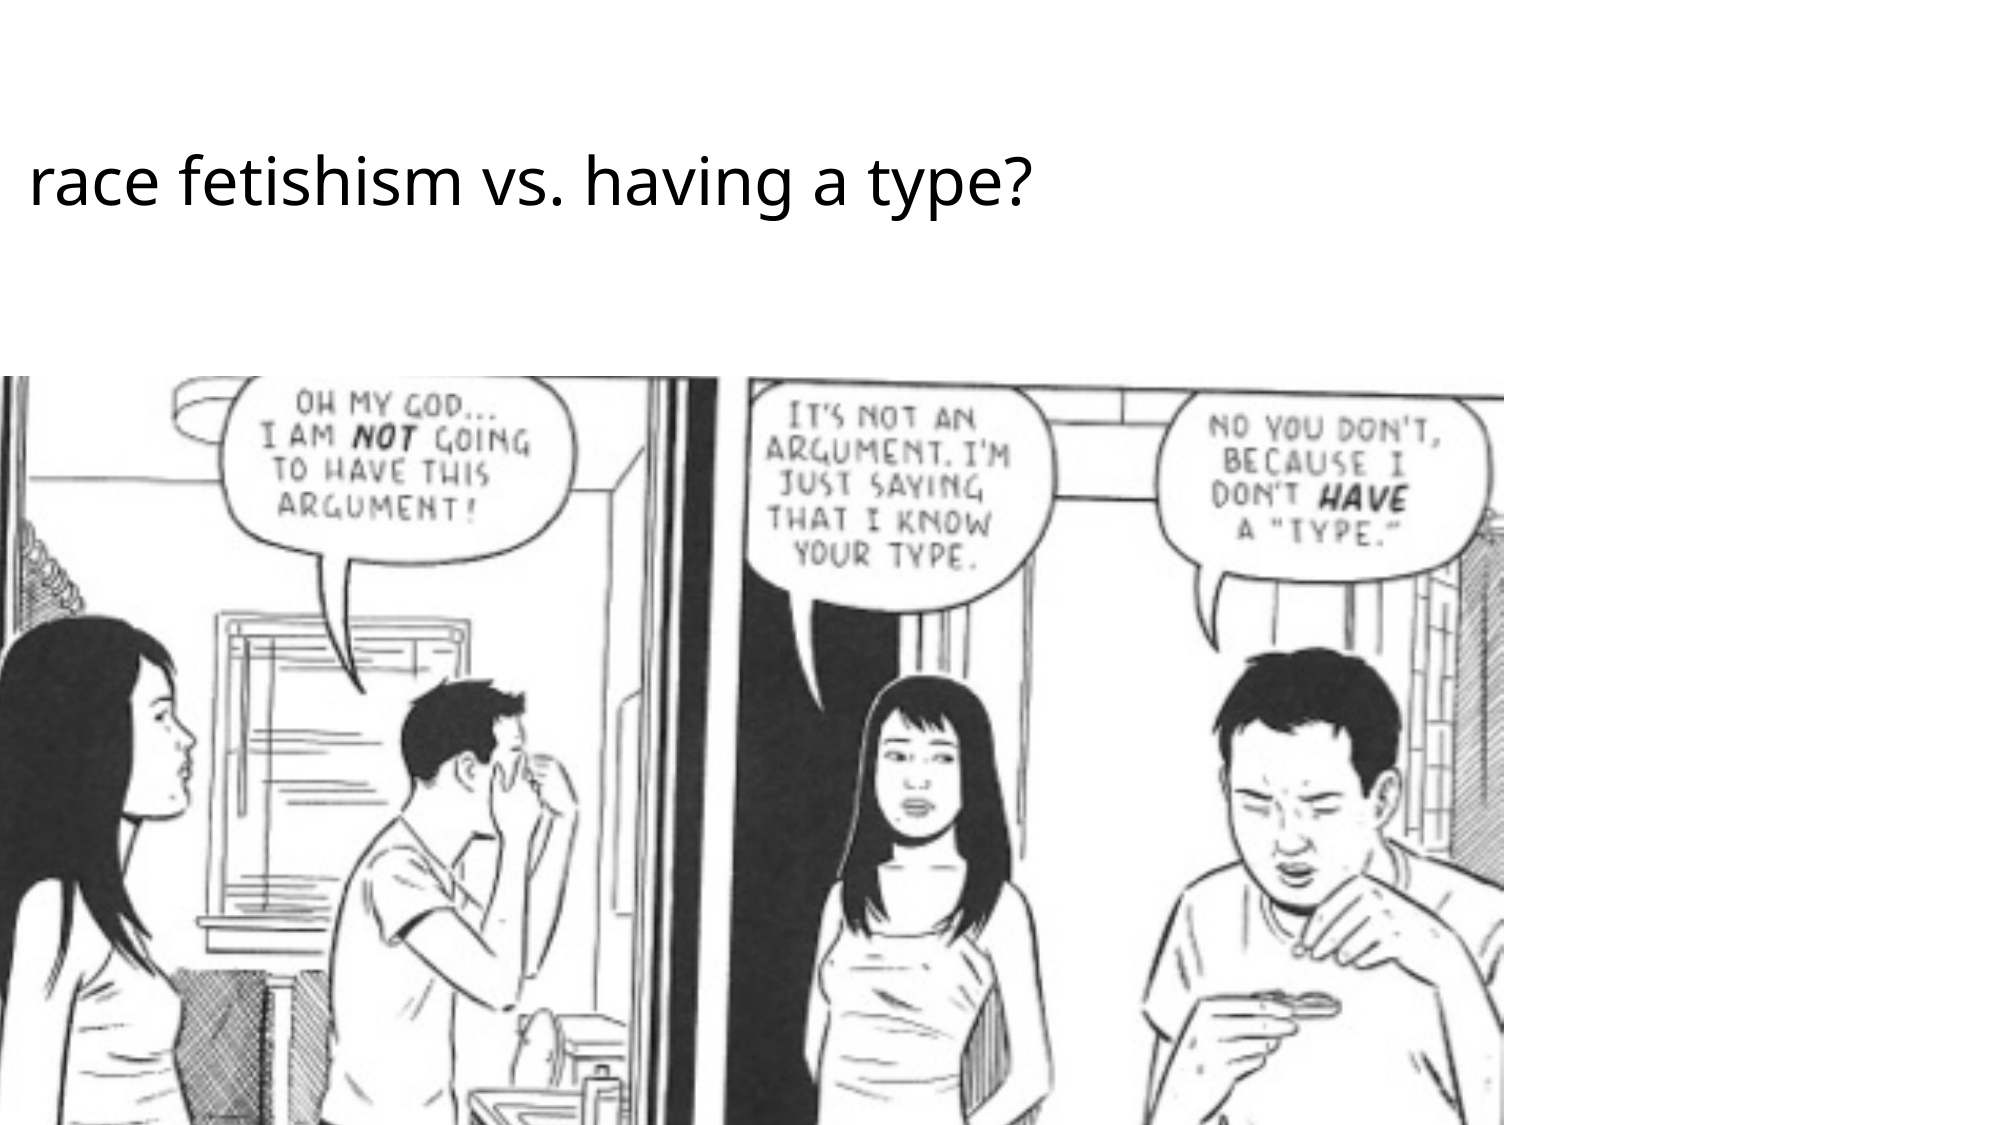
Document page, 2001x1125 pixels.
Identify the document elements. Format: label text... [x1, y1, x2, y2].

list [0, 376, 1504, 1125]
title race fetishism vs. having a type? [13, 58, 1486, 310]
